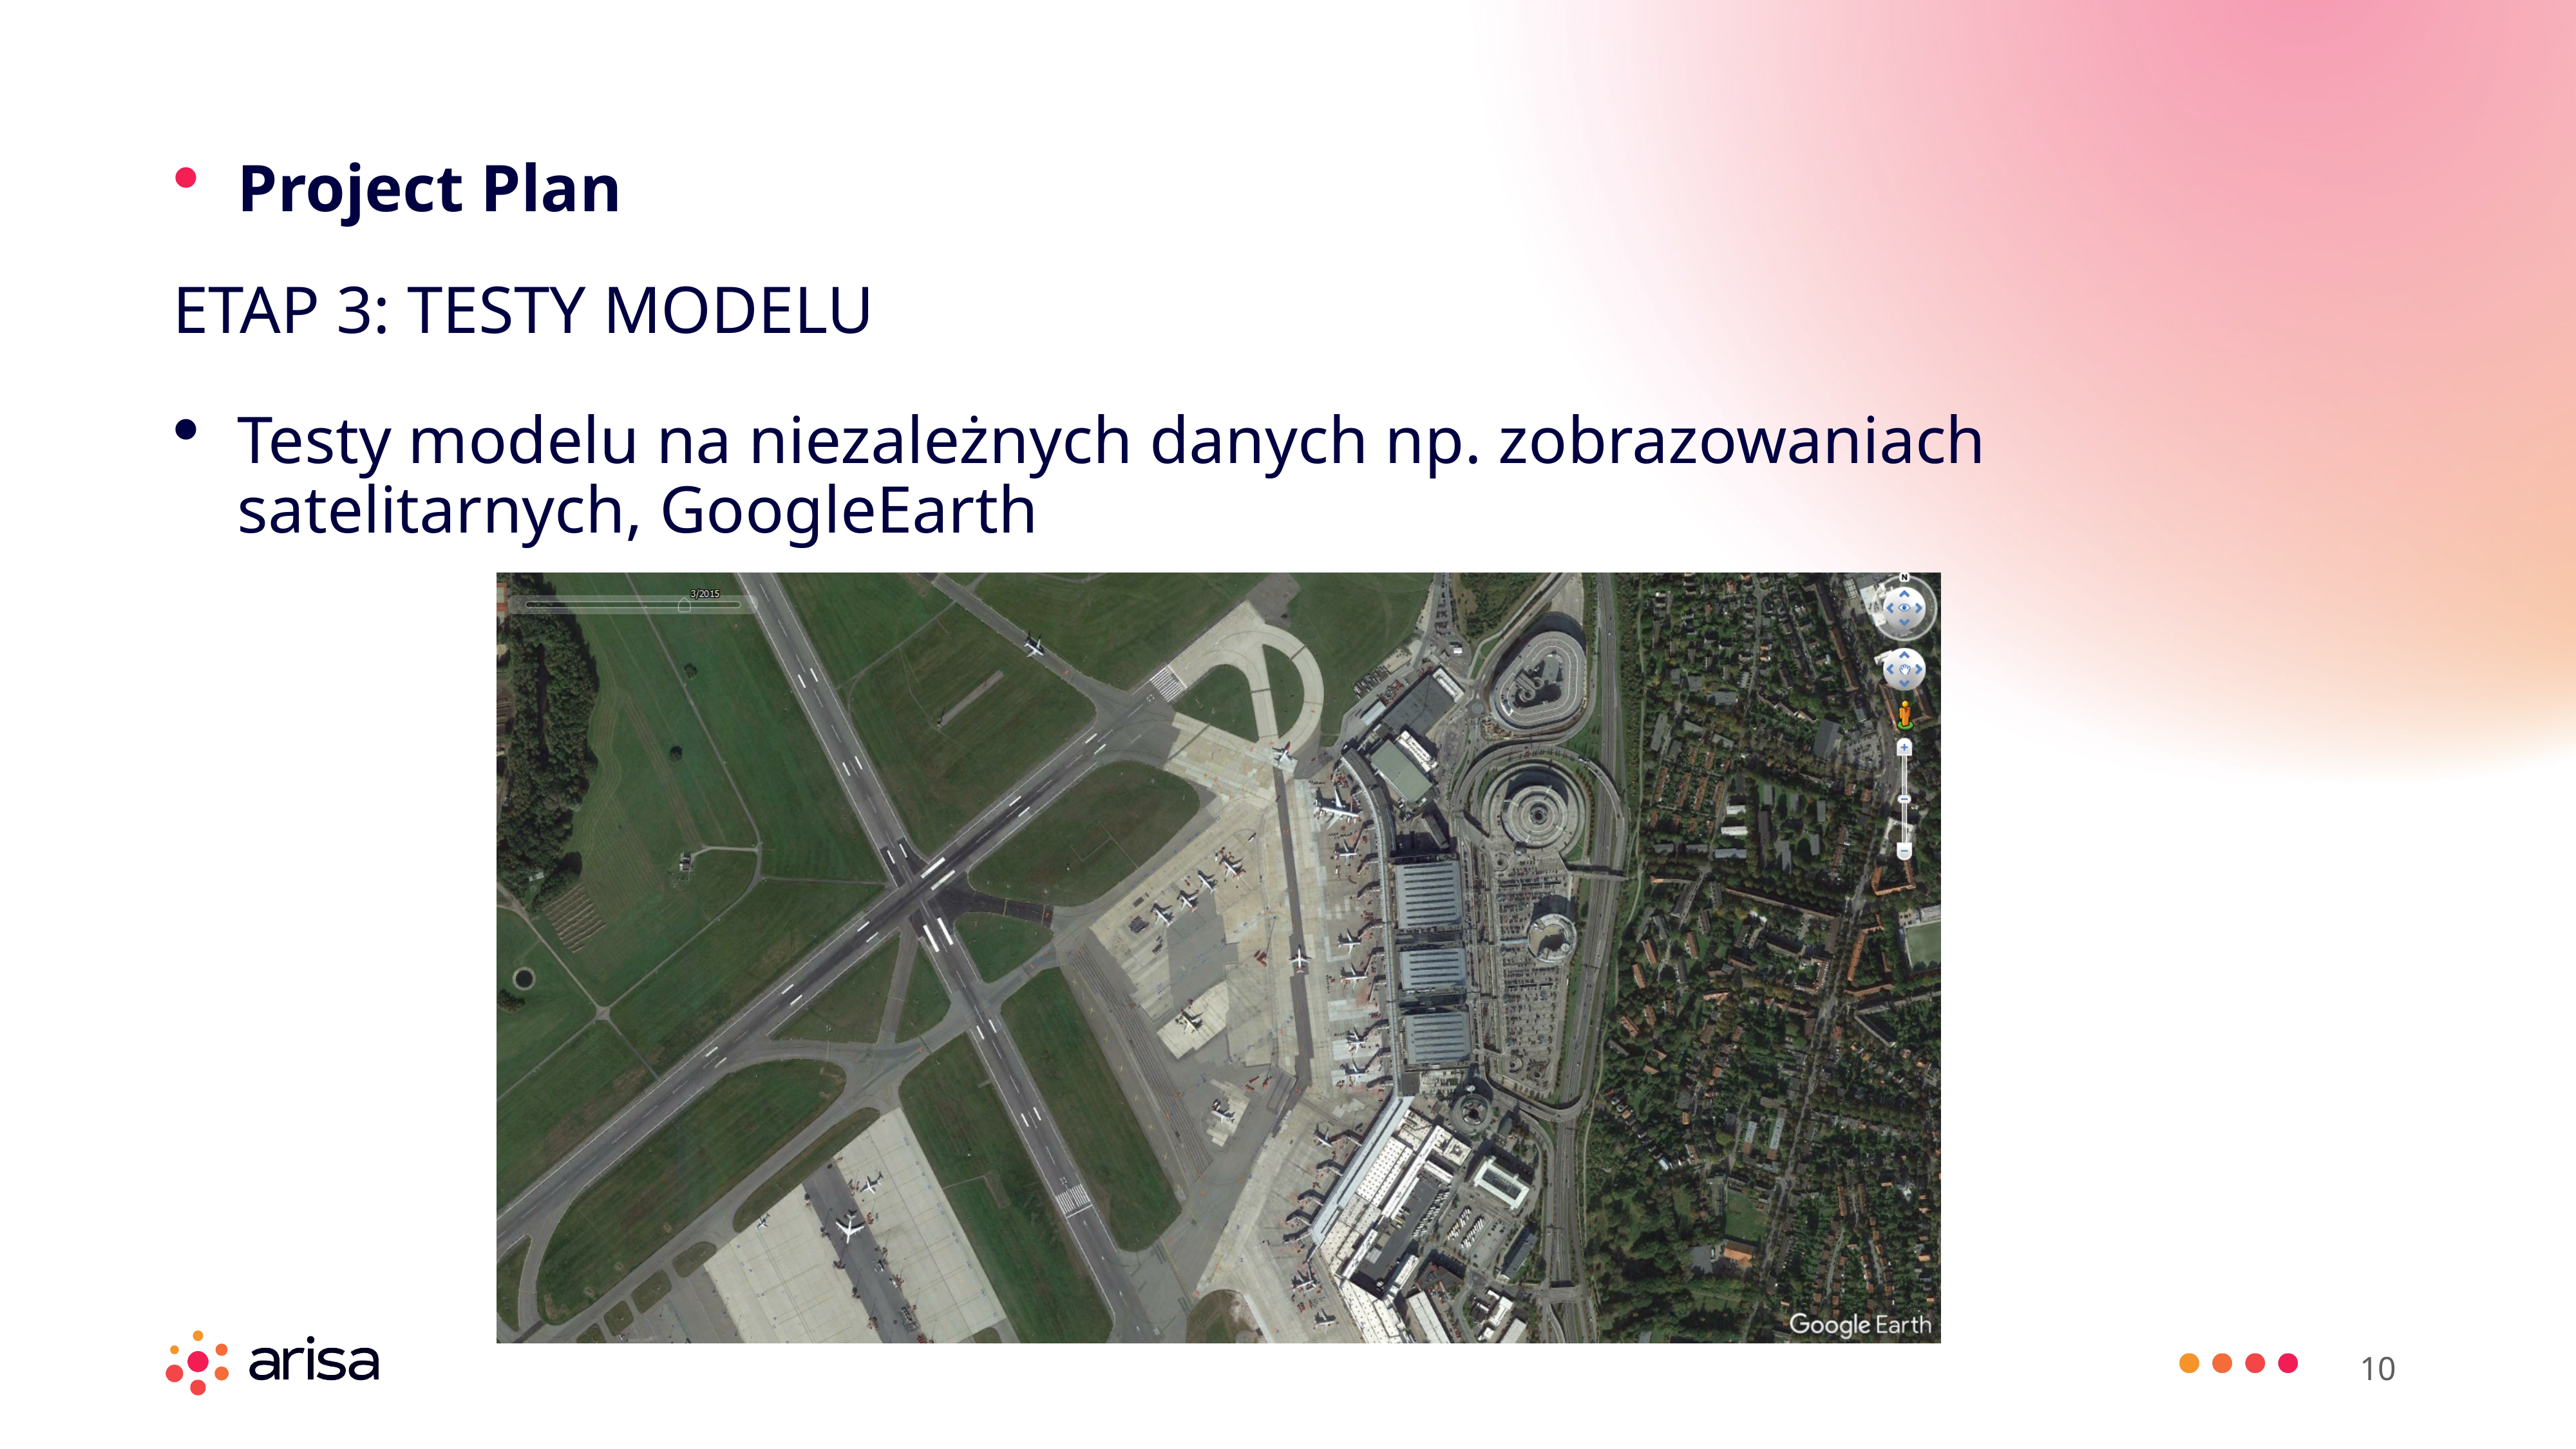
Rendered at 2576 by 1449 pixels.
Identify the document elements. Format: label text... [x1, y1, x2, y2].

list ETAP 3: TESTY MODELU Testy modelu na niezależnych danych np. zobrazowaniach satelitarnych, GoogleEarth [163, 273, 2410, 1217]
picture [497, 573, 1941, 1343]
list Project Plan [163, 151, 2410, 232]
slide_number 10 [2345, 1343, 2410, 1383]
picture [2180, 1354, 2298, 1373]
picture [166, 1330, 379, 1396]
